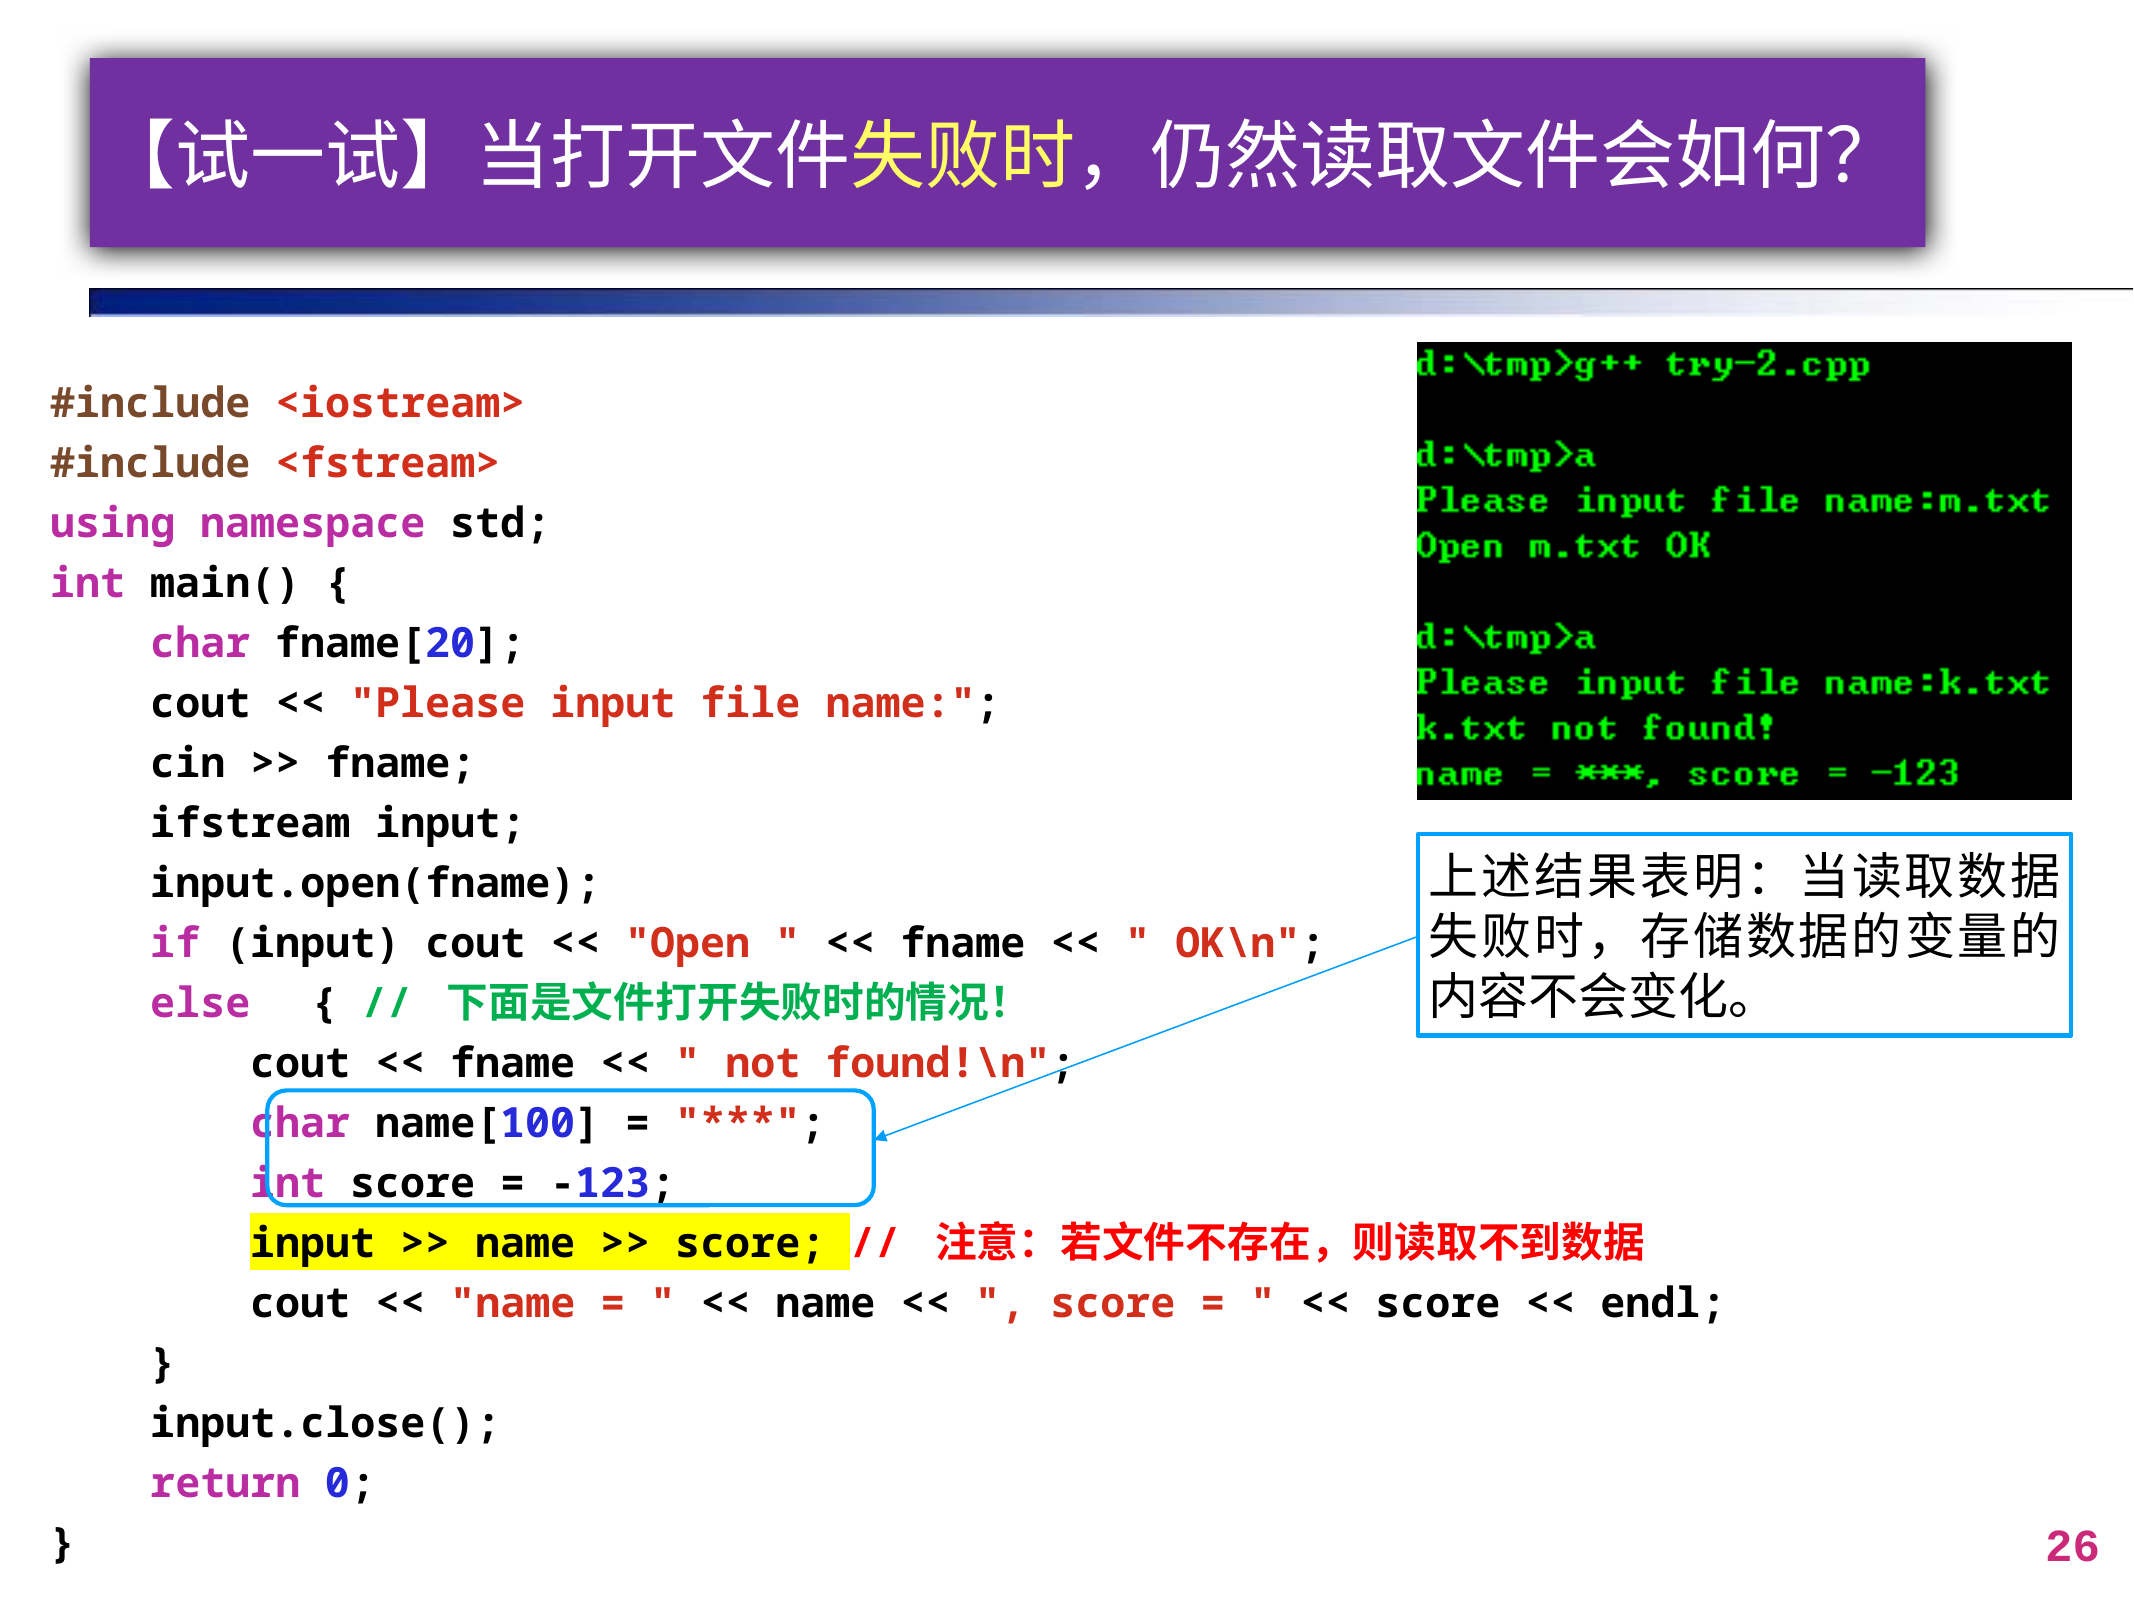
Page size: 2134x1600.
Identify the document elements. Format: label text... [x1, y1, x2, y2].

text_box #include <iostream> #include <fstream> using namespace std; int main() { char fname[20]; cout << "Please input file name:"; cin >> fname; ifstream input; input.open(fname); if (input) cout << "Open " << fname << " OK\n"; else { // 下面是文件打开失败时的情况！ cout << fname << " not found!\n"; char name[100] = "***"; int score = -123; input >> name >> score; // 注意：若文件不存在，则读取不到数据 cout << "name = " << name << ", score = " << score << endl; } input.close(); return 0; } [41, 357, 1734, 1575]
text_box [265, 1088, 876, 1208]
title 【试一试】当打开文件失败时，仍然读取文件会如何？ [89, 57, 1926, 248]
slide_number 26 [2031, 1504, 2112, 1582]
text_box 上述结果表明：当读取数据失败时，存储数据的变量的内容不会变化。 [1416, 832, 2073, 1038]
picture [89, 288, 2134, 317]
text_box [873, 936, 1418, 1141]
picture [1417, 342, 2072, 801]
